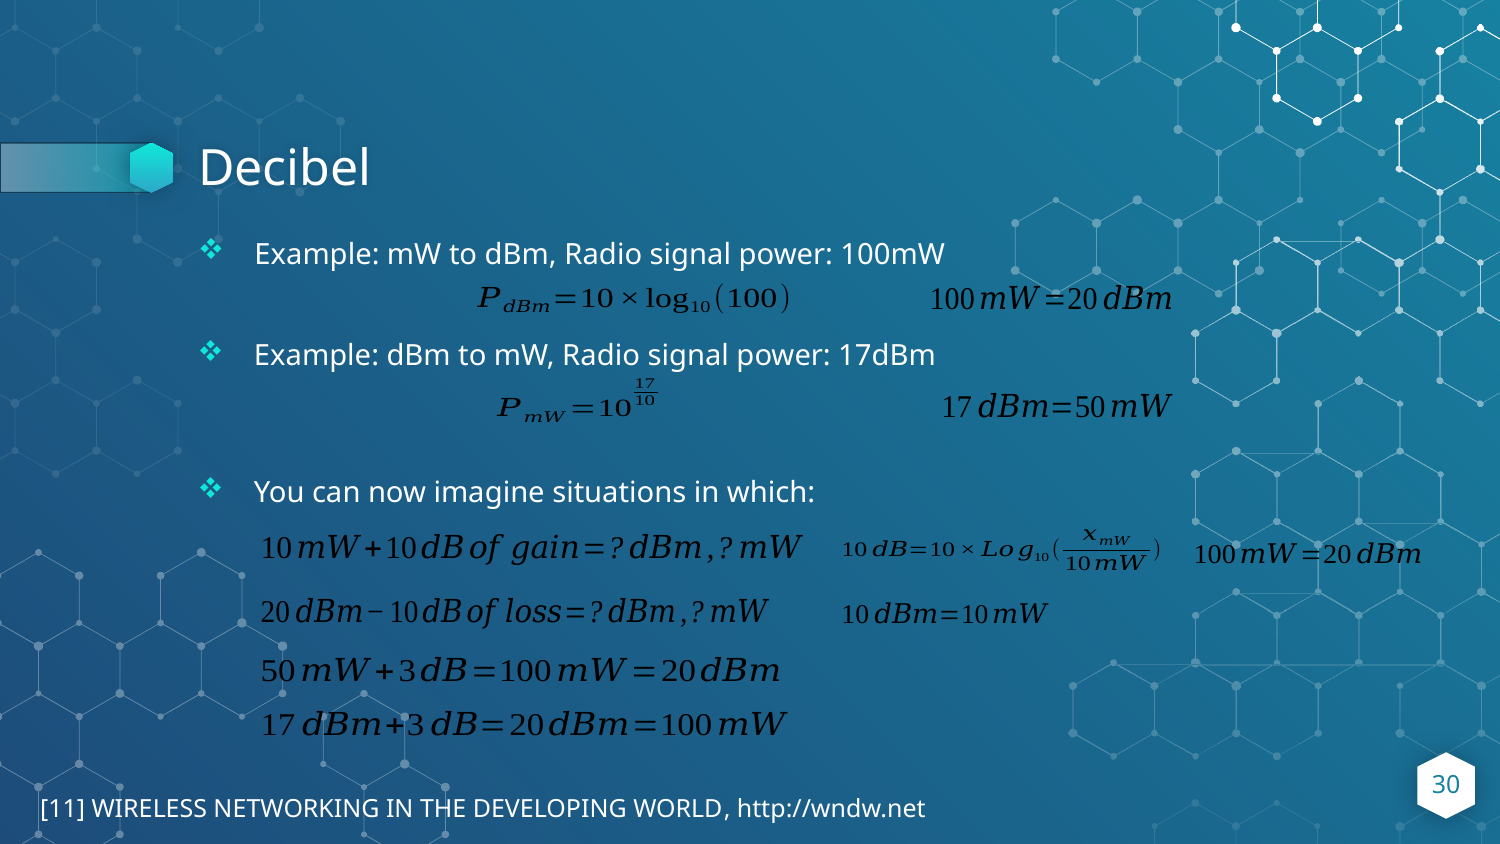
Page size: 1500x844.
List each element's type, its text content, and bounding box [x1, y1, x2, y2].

text_box You can now imagine situations in which: [197, 456, 1447, 526]
slide_number 30 [1417, 752, 1475, 819]
text_box Example: dBm to mW, Radio signal power: 17dBm [197, 319, 1447, 389]
text_box Example: mW to dBm, Radio signal power: 100mW [198, 217, 1447, 288]
title Decibel [198, 140, 1500, 198]
text_box [11] WIRELESS NETWORKING IN THE DEVELOPING WORLD, http://wndw.net [25, 785, 1242, 831]
